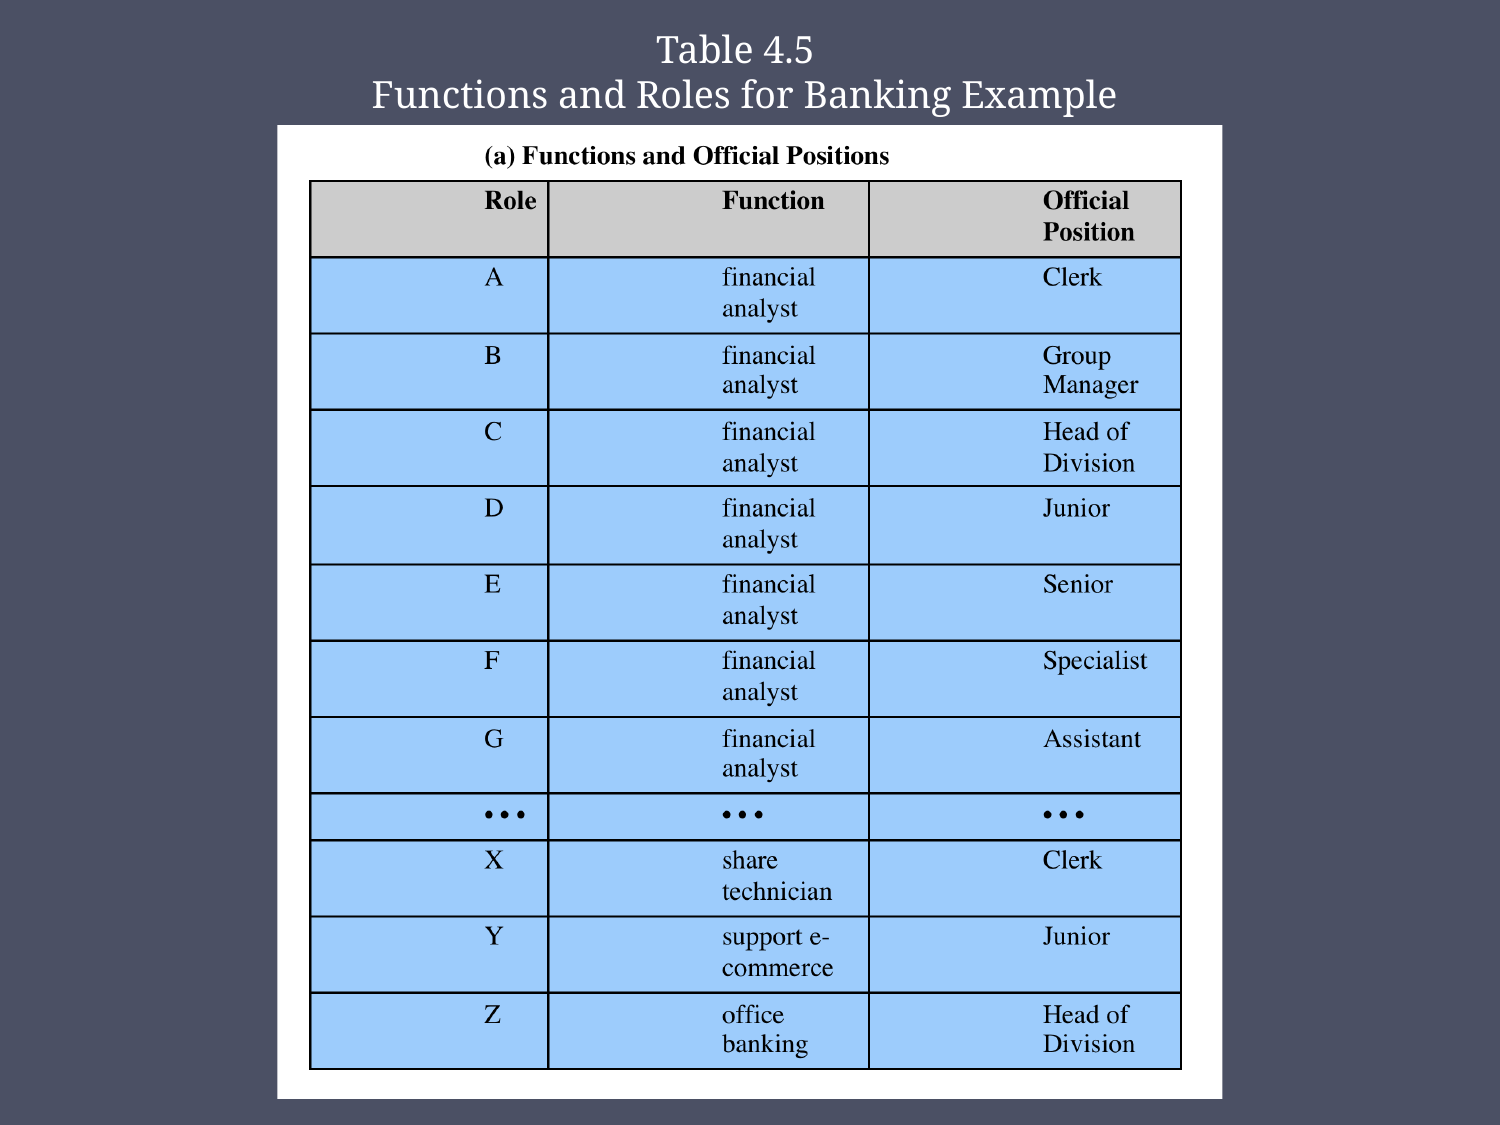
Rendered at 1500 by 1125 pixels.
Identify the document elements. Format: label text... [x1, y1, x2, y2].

text_box Table 4.5 Functions and Roles for Banking Example [0, 19, 1500, 124]
picture [277, 124, 1223, 1099]
